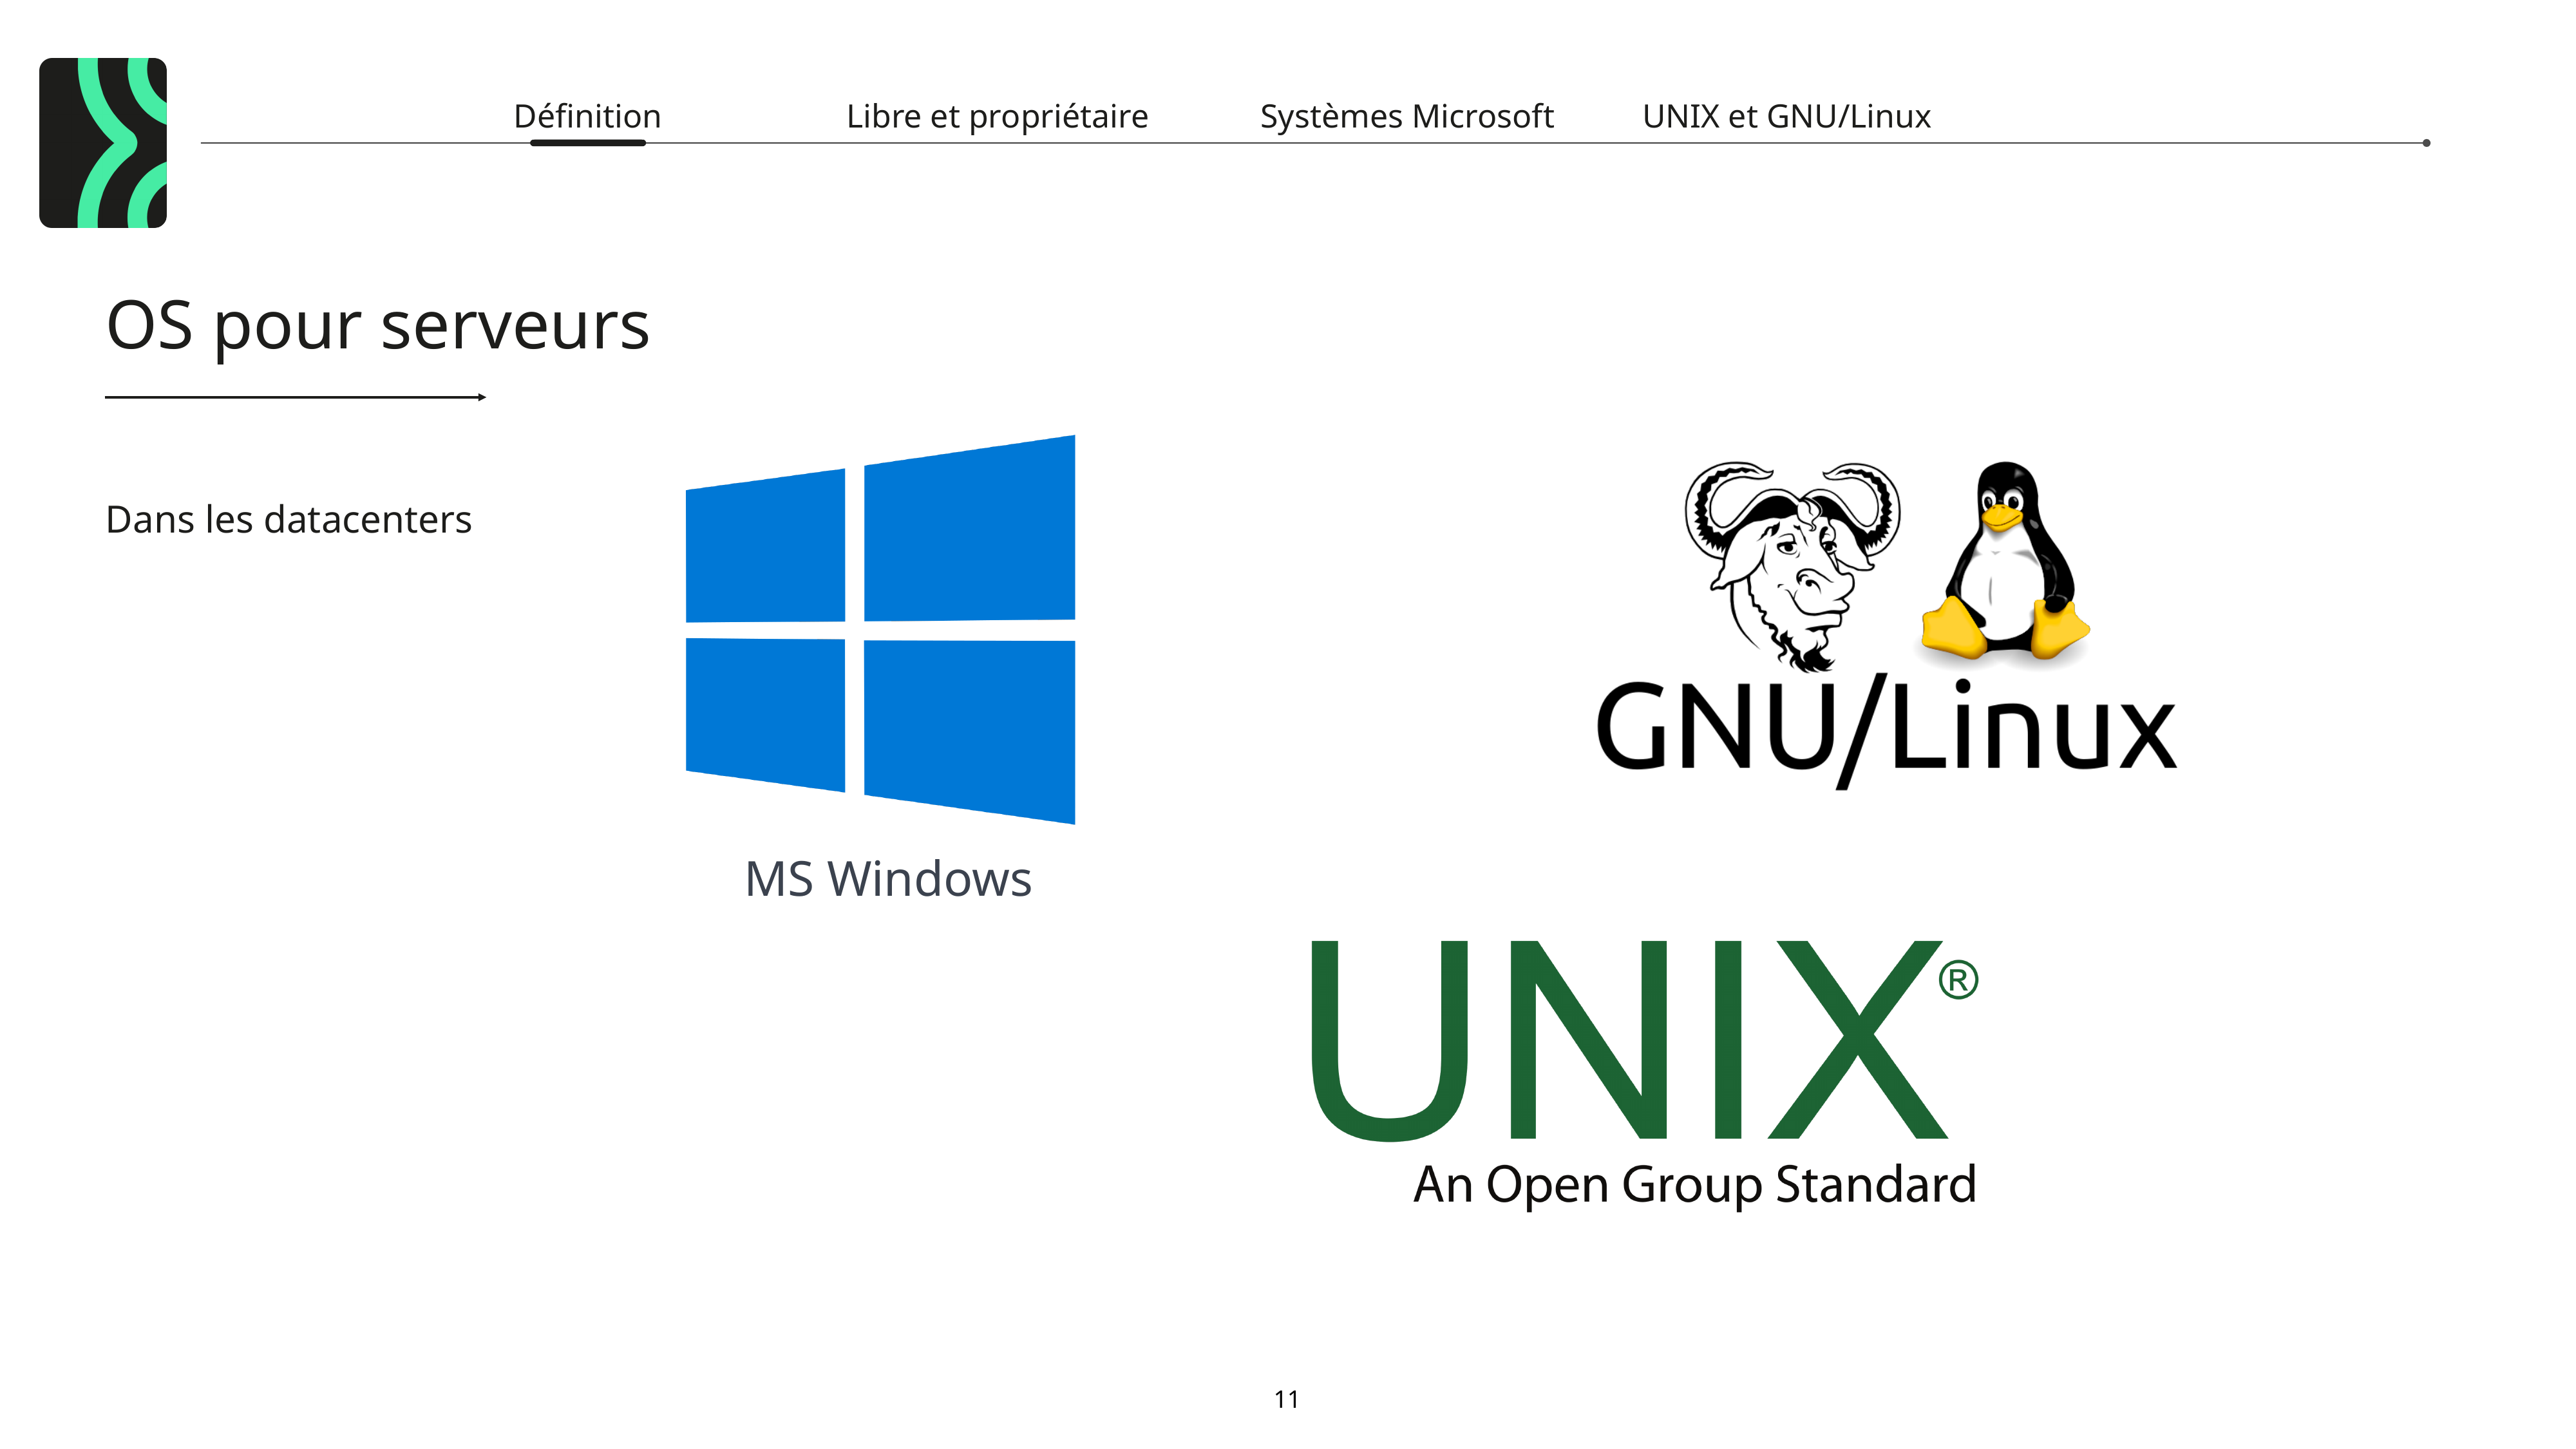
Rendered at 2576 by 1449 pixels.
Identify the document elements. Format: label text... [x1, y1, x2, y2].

text_box Systèmes Microsoft [1205, 90, 1611, 140]
text_box OS pour serveurs [100, 276, 1513, 368]
text_box MS Windows [686, 848, 1092, 940]
text_box [530, 139, 647, 142]
text_box Dans les datacenters [100, 489, 616, 545]
picture [686, 434, 1078, 827]
picture [1591, 456, 2183, 796]
picture [39, 58, 167, 228]
picture [1306, 939, 1981, 1217]
text_box Définition [385, 90, 791, 140]
text_box UNIX et GNU/Linux [1636, 90, 2042, 140]
slide_number ‹#› [1267, 571, 1307, 1423]
text_box [530, 144, 647, 147]
text_box Libre et propriétaire [823, 90, 1173, 140]
